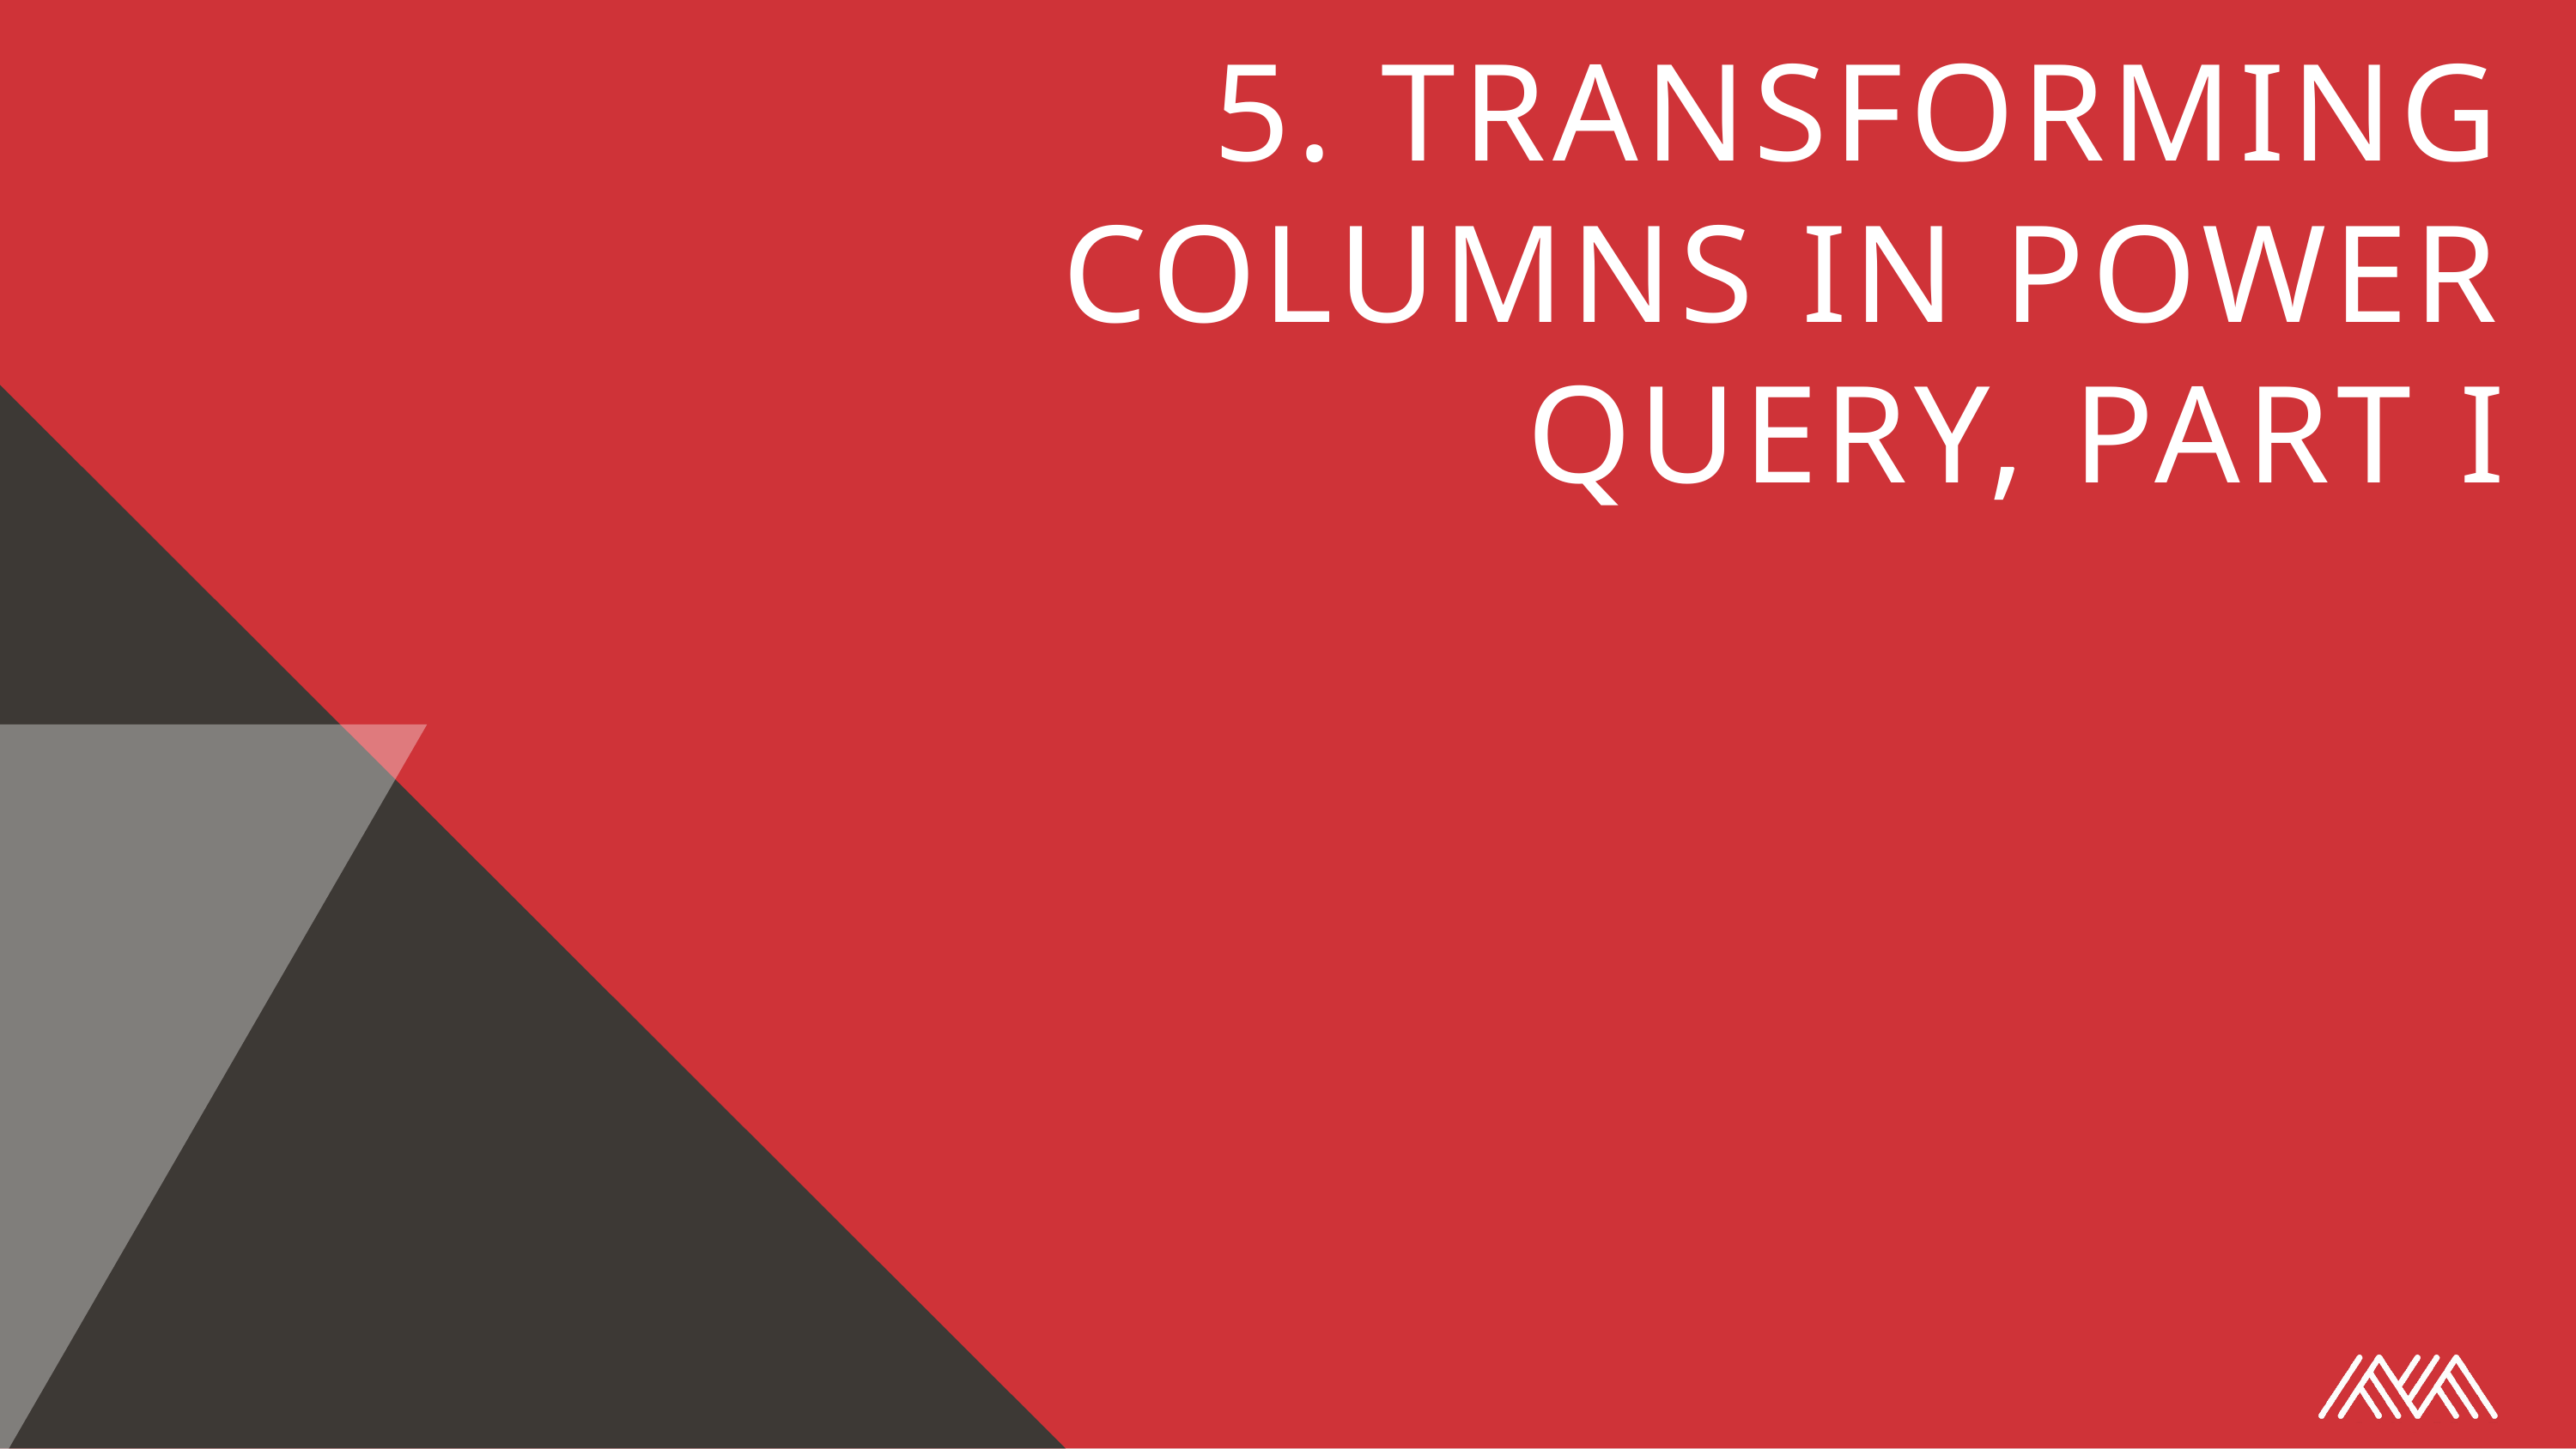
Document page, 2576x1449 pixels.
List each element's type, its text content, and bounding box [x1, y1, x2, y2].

picture [2267, 1303, 2551, 1449]
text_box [0, 385, 1066, 1449]
text_box 5. TRANSFORMING COLUMNS IN POWER QUERY, PART I [955, 27, 2506, 510]
text_box [0, 0, 2576, 1449]
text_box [0, 724, 428, 1449]
